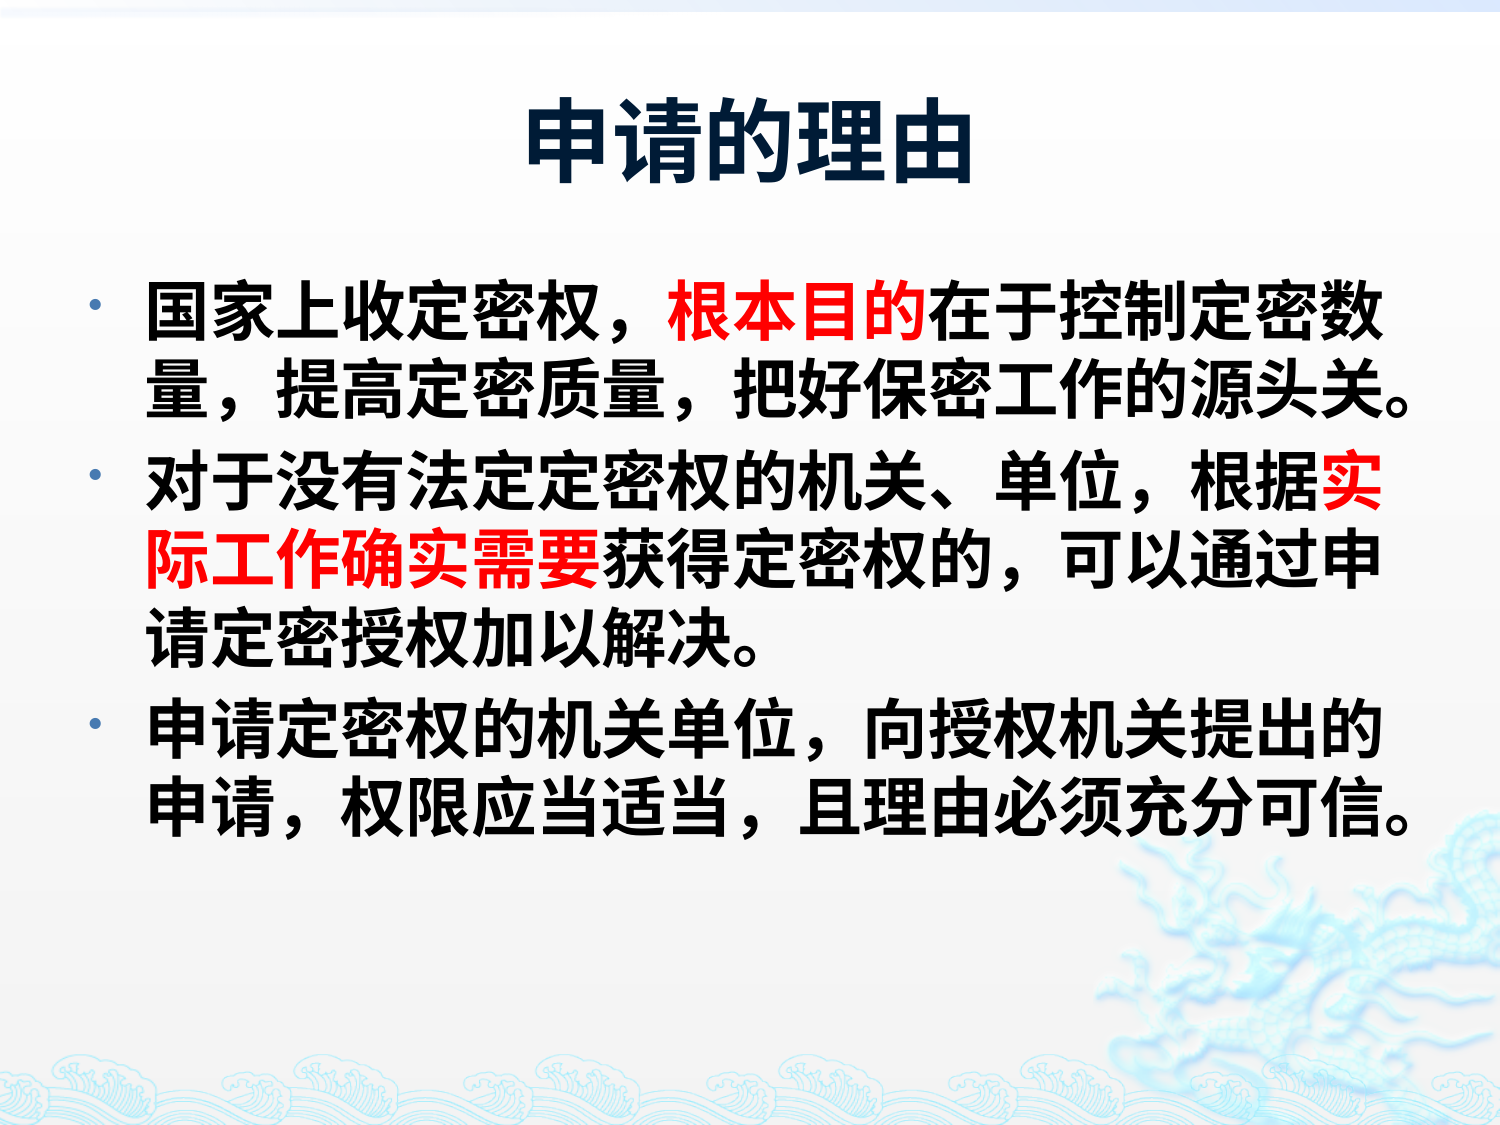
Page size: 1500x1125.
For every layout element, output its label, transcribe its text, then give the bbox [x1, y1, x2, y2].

title 申请的理由 [75, 45, 1425, 233]
list 国家上收定密权，根本目的在于控制定密数量，提高定密质量，把好保密工作的源头关。 对于没有法定定密权的机关、单位，根据实际工作确实需要获得定密权的，可以通过申请定密授权加以解决。 申请定密权的机关单位，向授权机关提出的申请，权限应当适当，且理由必须充分可信。 [75, 262, 1425, 1005]
